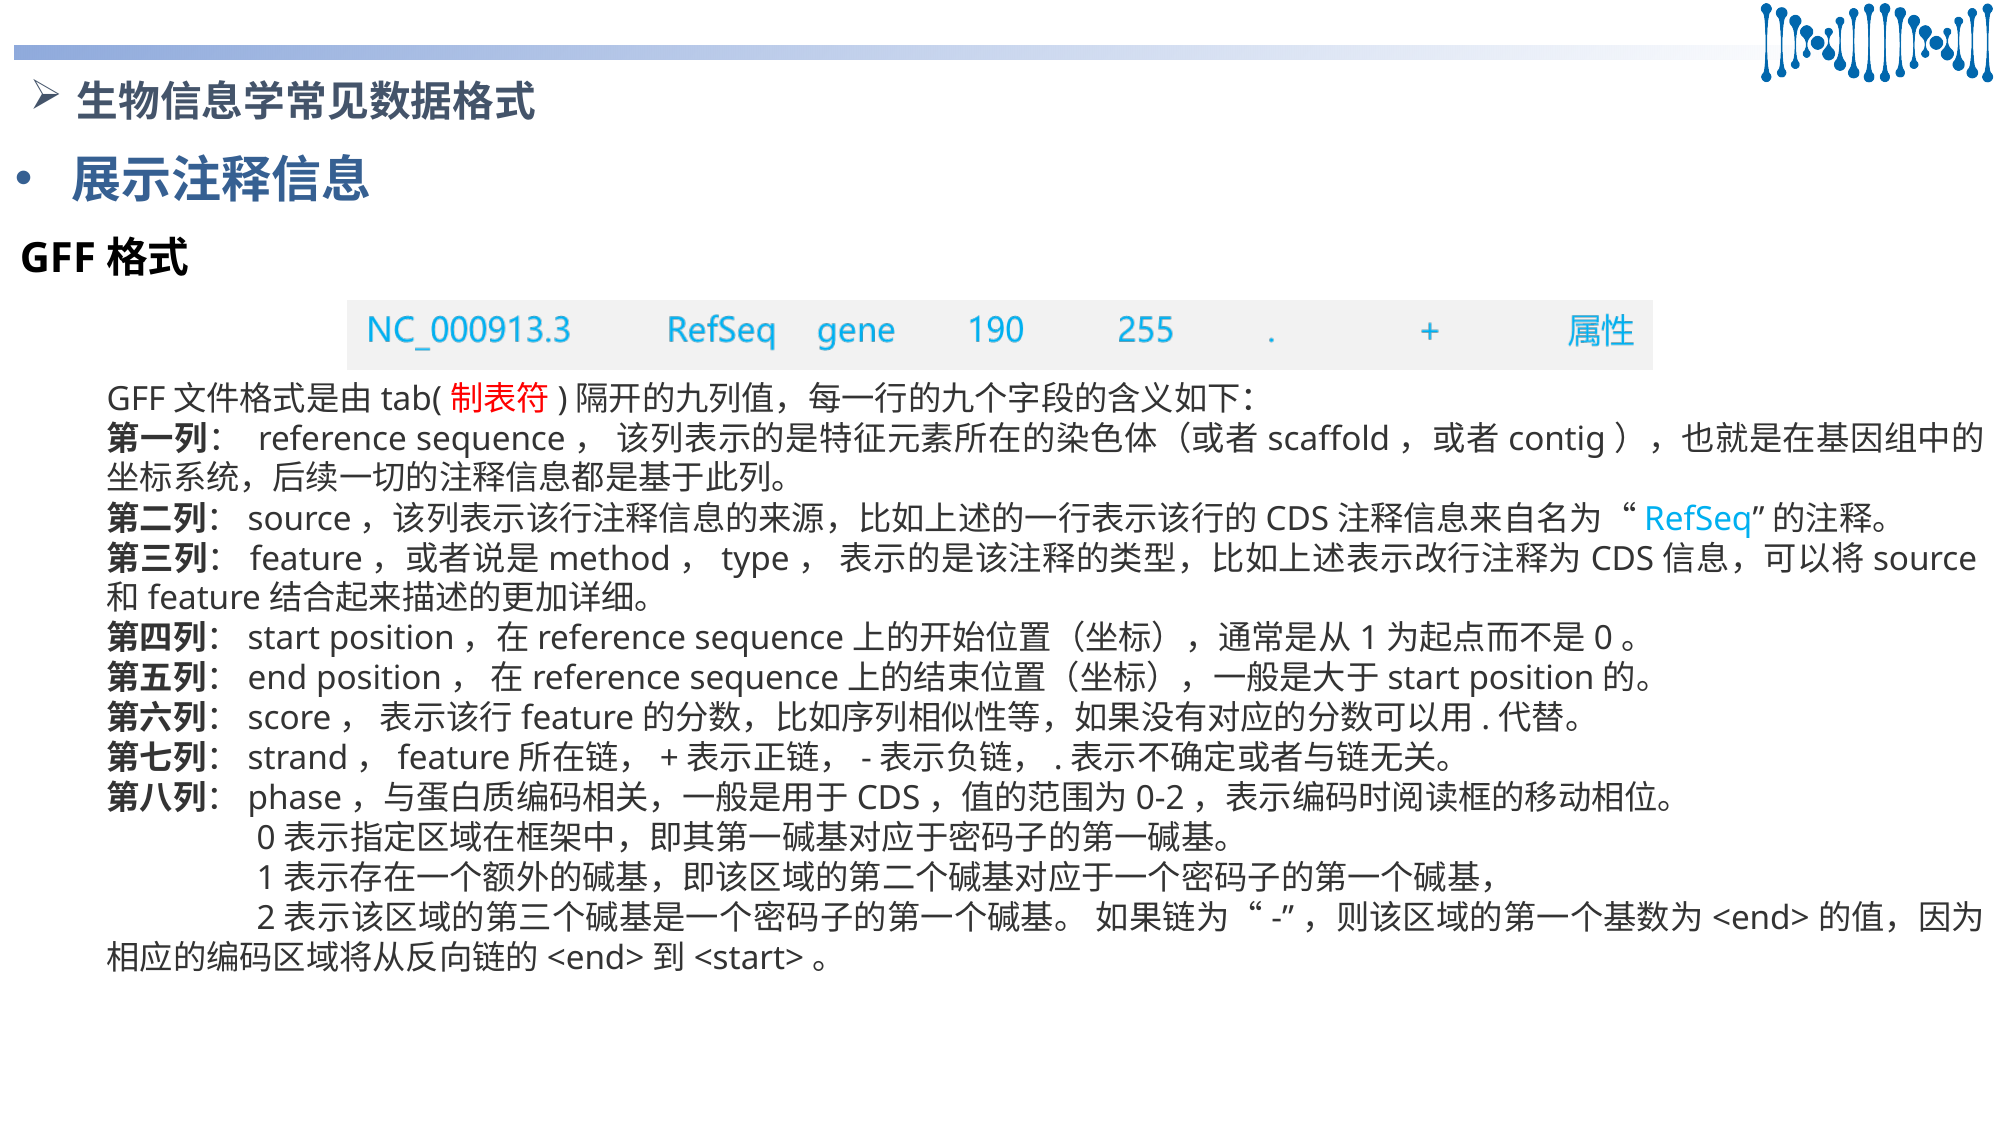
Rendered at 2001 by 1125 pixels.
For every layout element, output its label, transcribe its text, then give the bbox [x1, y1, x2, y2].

picture [1759, 2, 1995, 84]
text_box [18, 50, 1759, 55]
text_box GFF文件格式是由tab(制表符)隔开的九列值，每一行的九个字段的含义如下： 第一列： reference sequence， 该列表示的是特征元素所在的染色体（或者scaffold，或者contig），也就是在基因组中的坐标系统，后续一切的注释信息都是基于此列。 第二列：source，该列表示该行注释信息的来源，比如上述的一行表示该行的CDS注释信息来自名为“RefSeq”的注释。 第三列：feature，或者说是method，type， 表示的是该注释的类型，比如上述表示改行注释为CDS信息，可以将source和feature结合起来描述的更加详细。 第四列：start position，在reference sequence上的开始位置（坐标），通常是从1为起点而不是0。 第五列：end position， 在reference sequence上的结束位置（坐标），一般是大于start position的。 第六列：score， 表示该行feature的分数，比如序列相似性等，如果没有对应的分数可以用.代替。 第七列：strand，feature所在链，+表示正链，-表示负链，.表示不确定或者与链无关。 第八列：phase，与蛋白质编码相关，一般是用于CDS，值的范围为0-2，表示编码时阅读框的移动相位。 0表示指定区域在框架中，即其第一碱基对应于密码子的第一碱基。 1表示存在一个额外的碱基，即该区域的第二个碱基对应于一个密码子的第一个碱基， 2表示该区域的第三个碱基是一个密码子的第一个碱基。 如果链为“-”，则该区域的第一个基数为<end>的值，因为相应的编码区域将从反向链的<end>到<start>。 [91, 369, 2000, 984]
text_box 生物信息学常见数据格式 [14, 67, 593, 132]
text_box 展示注释信息 [0, 140, 636, 215]
picture [346, 299, 1654, 370]
text_box GFF格式 [5, 223, 205, 289]
